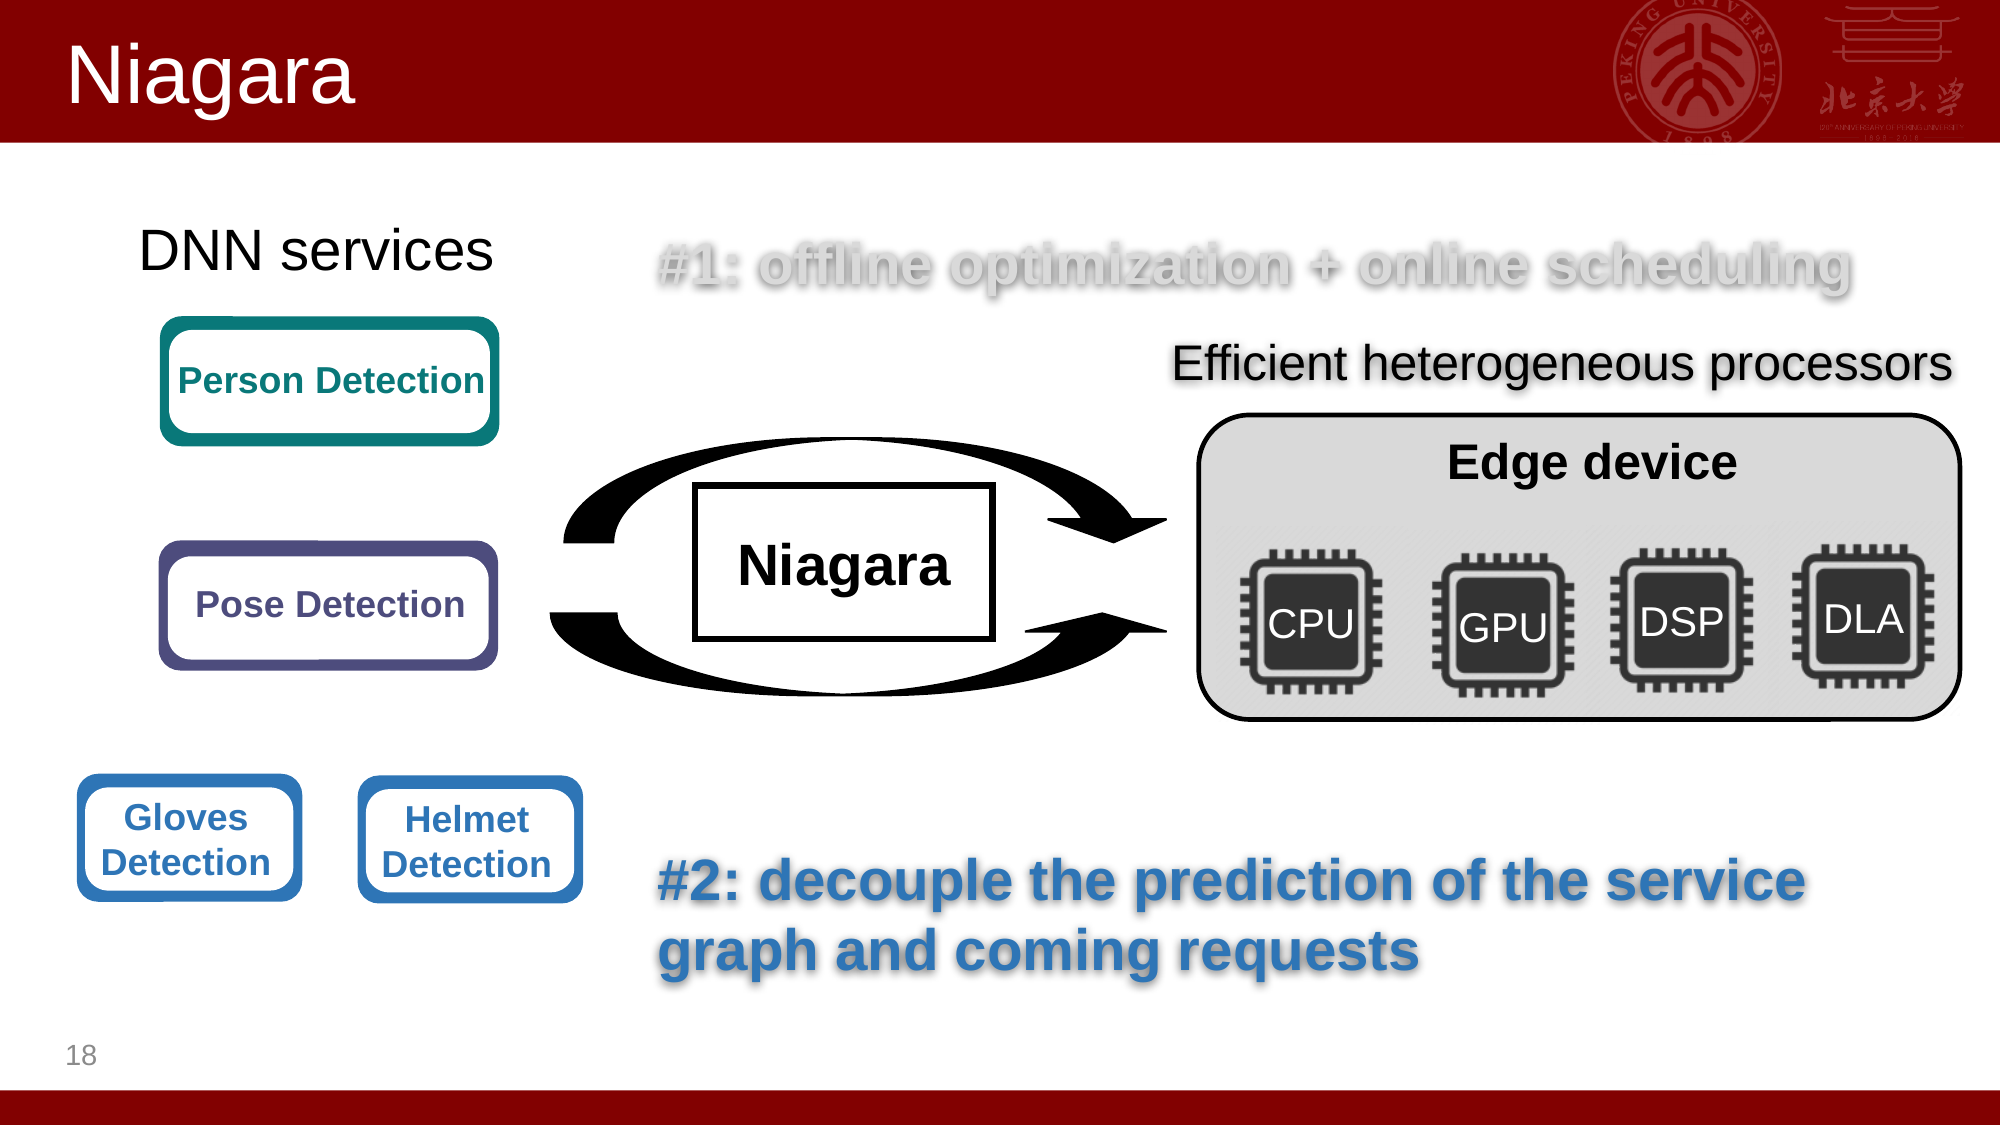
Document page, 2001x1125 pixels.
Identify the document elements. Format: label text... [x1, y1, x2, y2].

text_box [166, 633, 490, 661]
text_box [358, 774, 585, 905]
text_box Niagara [694, 485, 994, 640]
text_box DNN services [123, 204, 556, 290]
text_box [549, 612, 1167, 697]
text_box Pose Detection [149, 572, 512, 633]
text_box Efficient heterogeneous processors [1156, 322, 1983, 398]
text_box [1586, 525, 1779, 720]
text_box Gloves Detection [72, 785, 300, 891]
text_box [1600, 716, 1931, 721]
text_box [1197, 413, 1962, 708]
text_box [1408, 530, 1600, 725]
text_box Helmet Detection [353, 787, 580, 893]
text_box [78, 772, 304, 903]
text_box [158, 409, 501, 448]
text_box #1: offline optimization + online scheduling [642, 218, 1978, 304]
text_box [158, 315, 501, 348]
text_box [157, 539, 500, 572]
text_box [1768, 521, 1960, 716]
text_box [168, 409, 491, 435]
text_box [157, 633, 500, 672]
title Niagara [50, 11, 1983, 143]
text_box [168, 328, 491, 348]
slide_number 18 [50, 1023, 500, 1084]
text_box #2: decouple the prediction of the service graph and coming requests [642, 834, 1914, 990]
text_box Person Detection [151, 348, 513, 409]
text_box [1215, 526, 1408, 722]
text_box Edge device [1432, 422, 1781, 497]
text_box [563, 437, 1167, 544]
text_box [168, 555, 489, 572]
